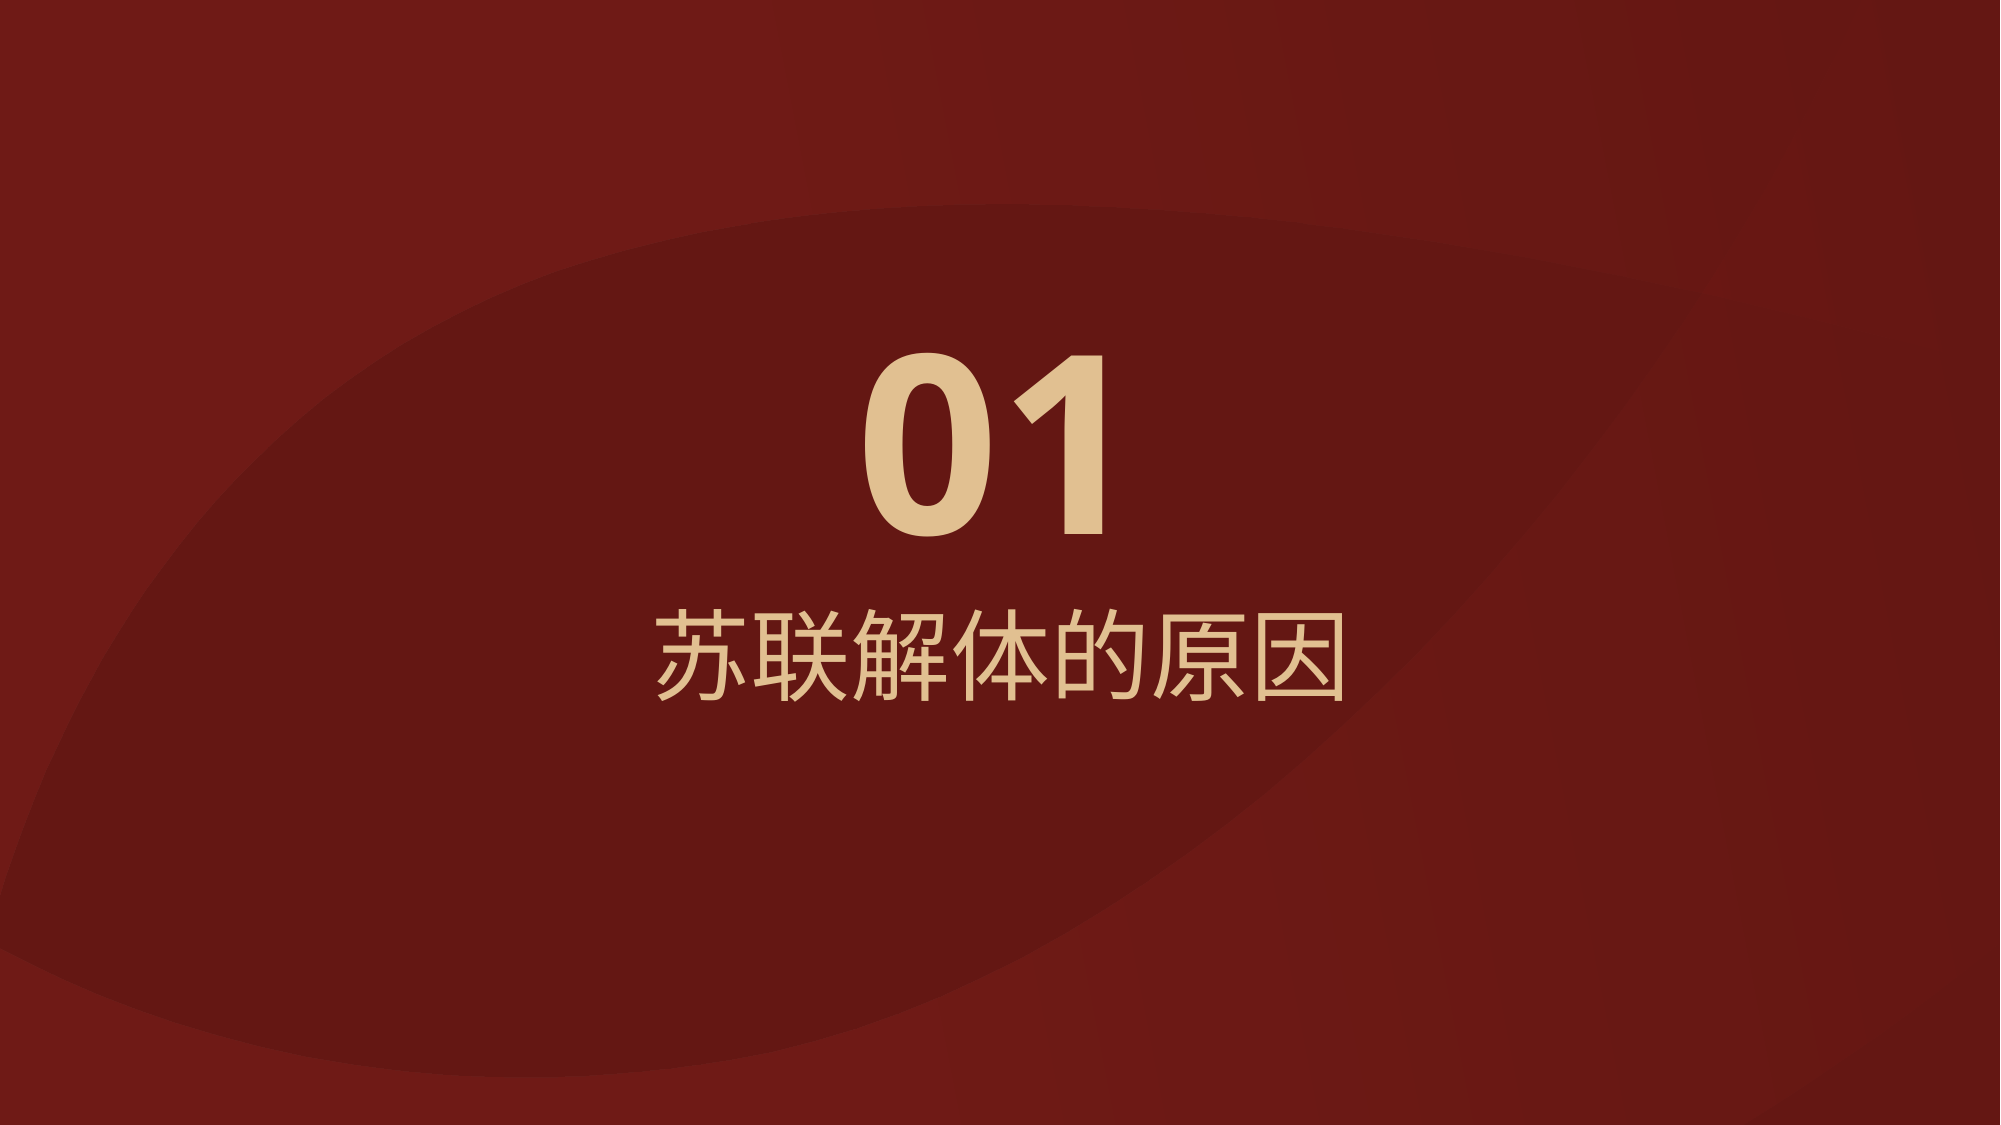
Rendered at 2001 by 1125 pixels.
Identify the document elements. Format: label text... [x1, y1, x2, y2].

title 苏联解体的原因 [250, 593, 1751, 920]
list 01 [249, 128, 1750, 585]
